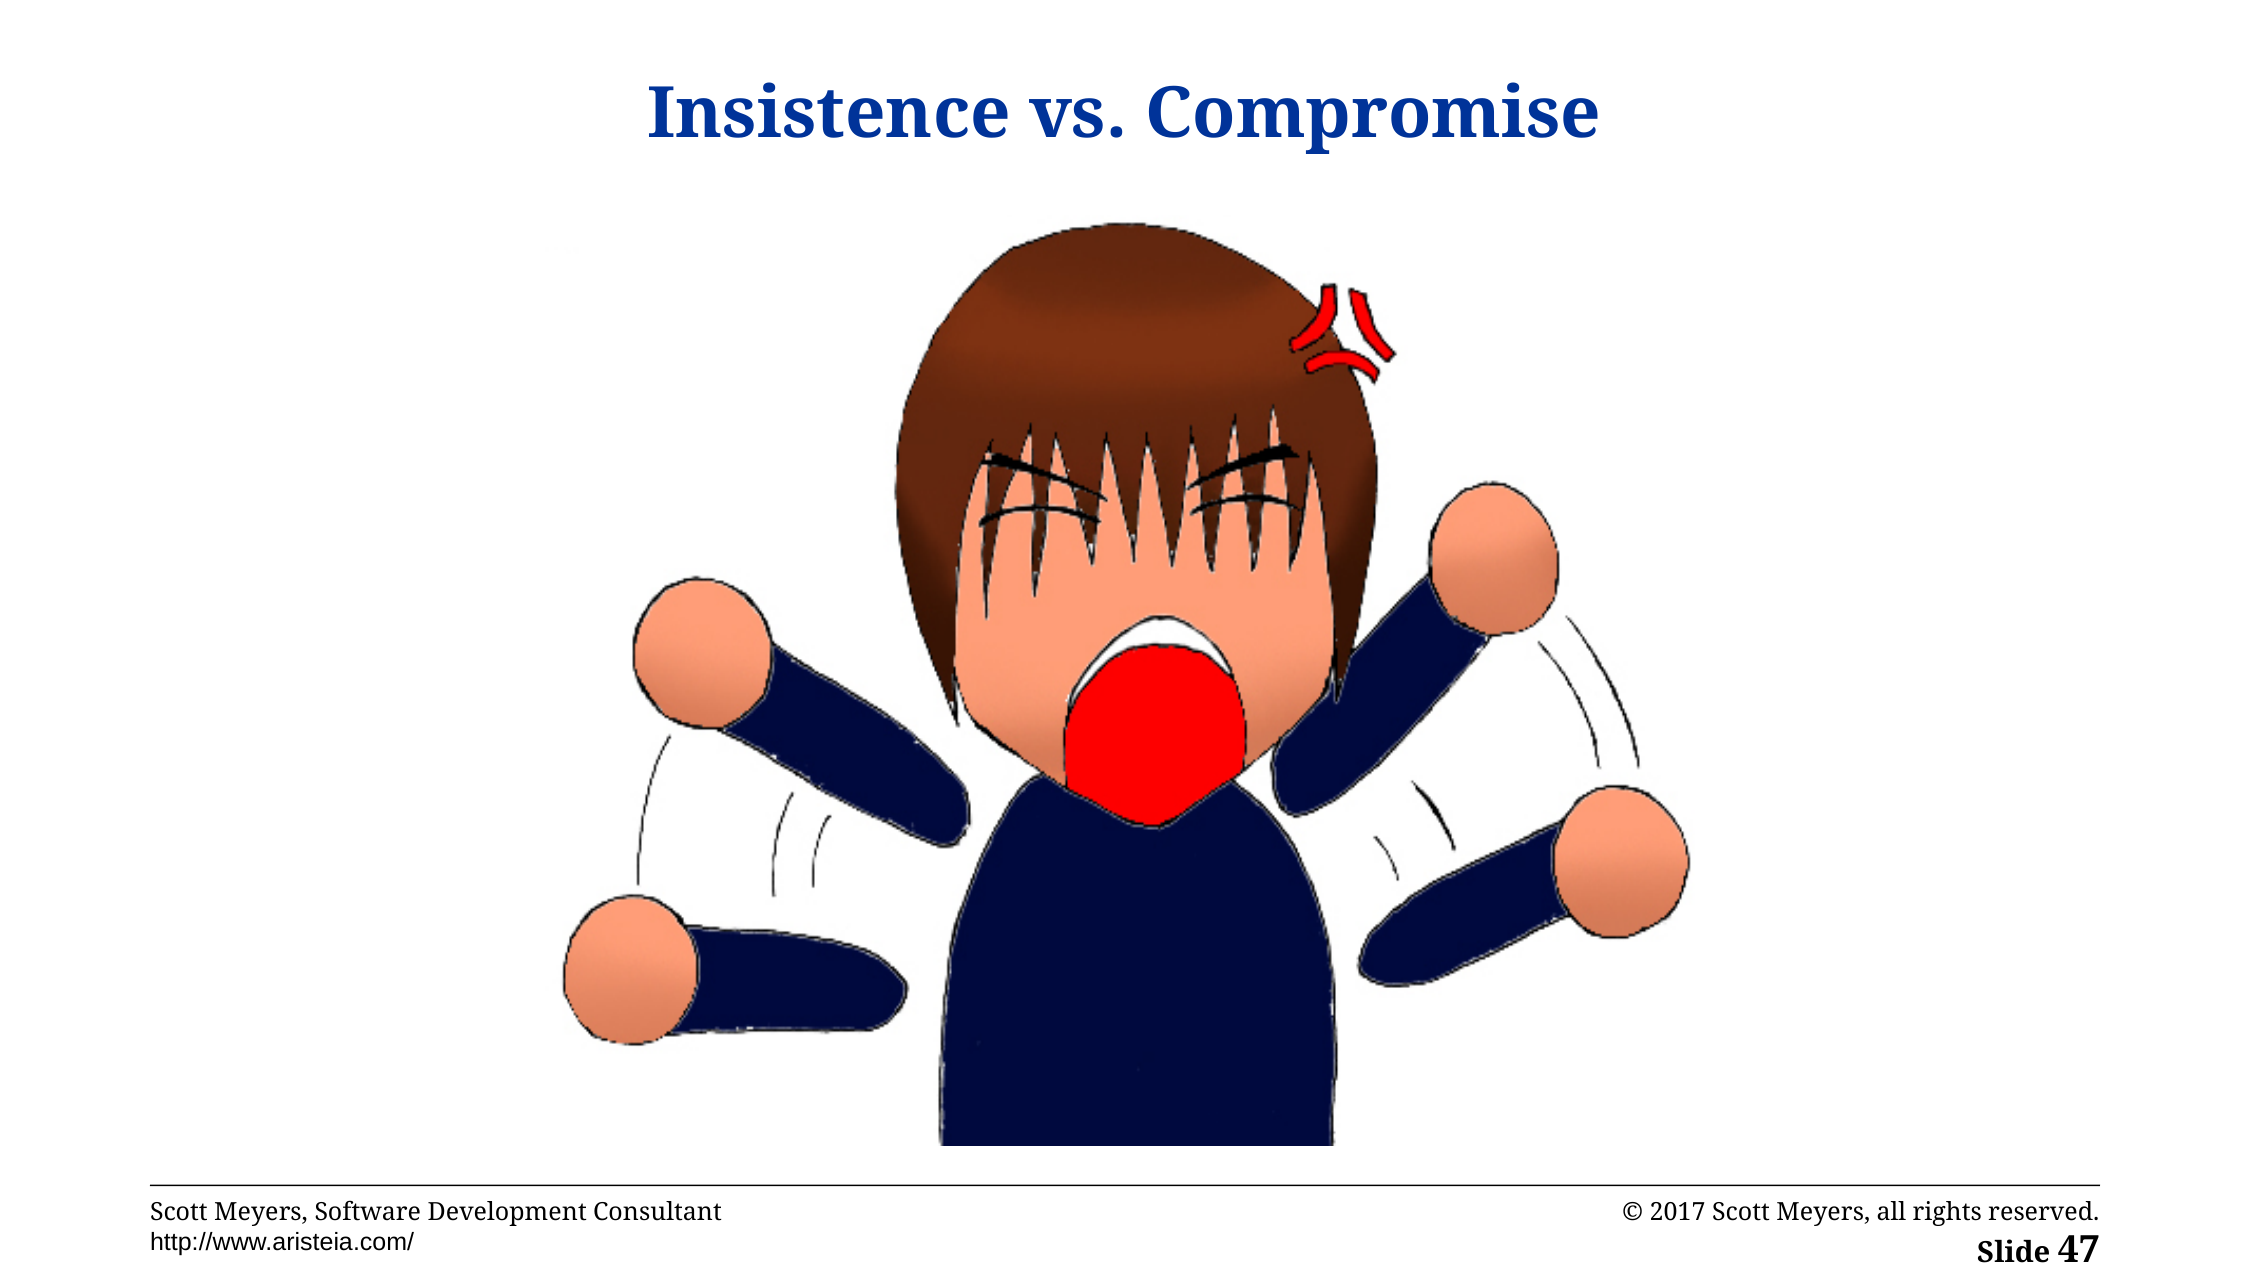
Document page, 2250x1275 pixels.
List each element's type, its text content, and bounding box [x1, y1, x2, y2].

title Insistence vs. Compromise [150, 66, 2100, 153]
slide_number © 2017 Scott Meyers, all rights reserved. Slide 47 [1304, 1195, 2100, 1270]
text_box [530, 194, 1720, 1147]
footer Scott Meyers, Software Development Consultant http://www.aristeia.com/ [150, 1195, 1220, 1256]
